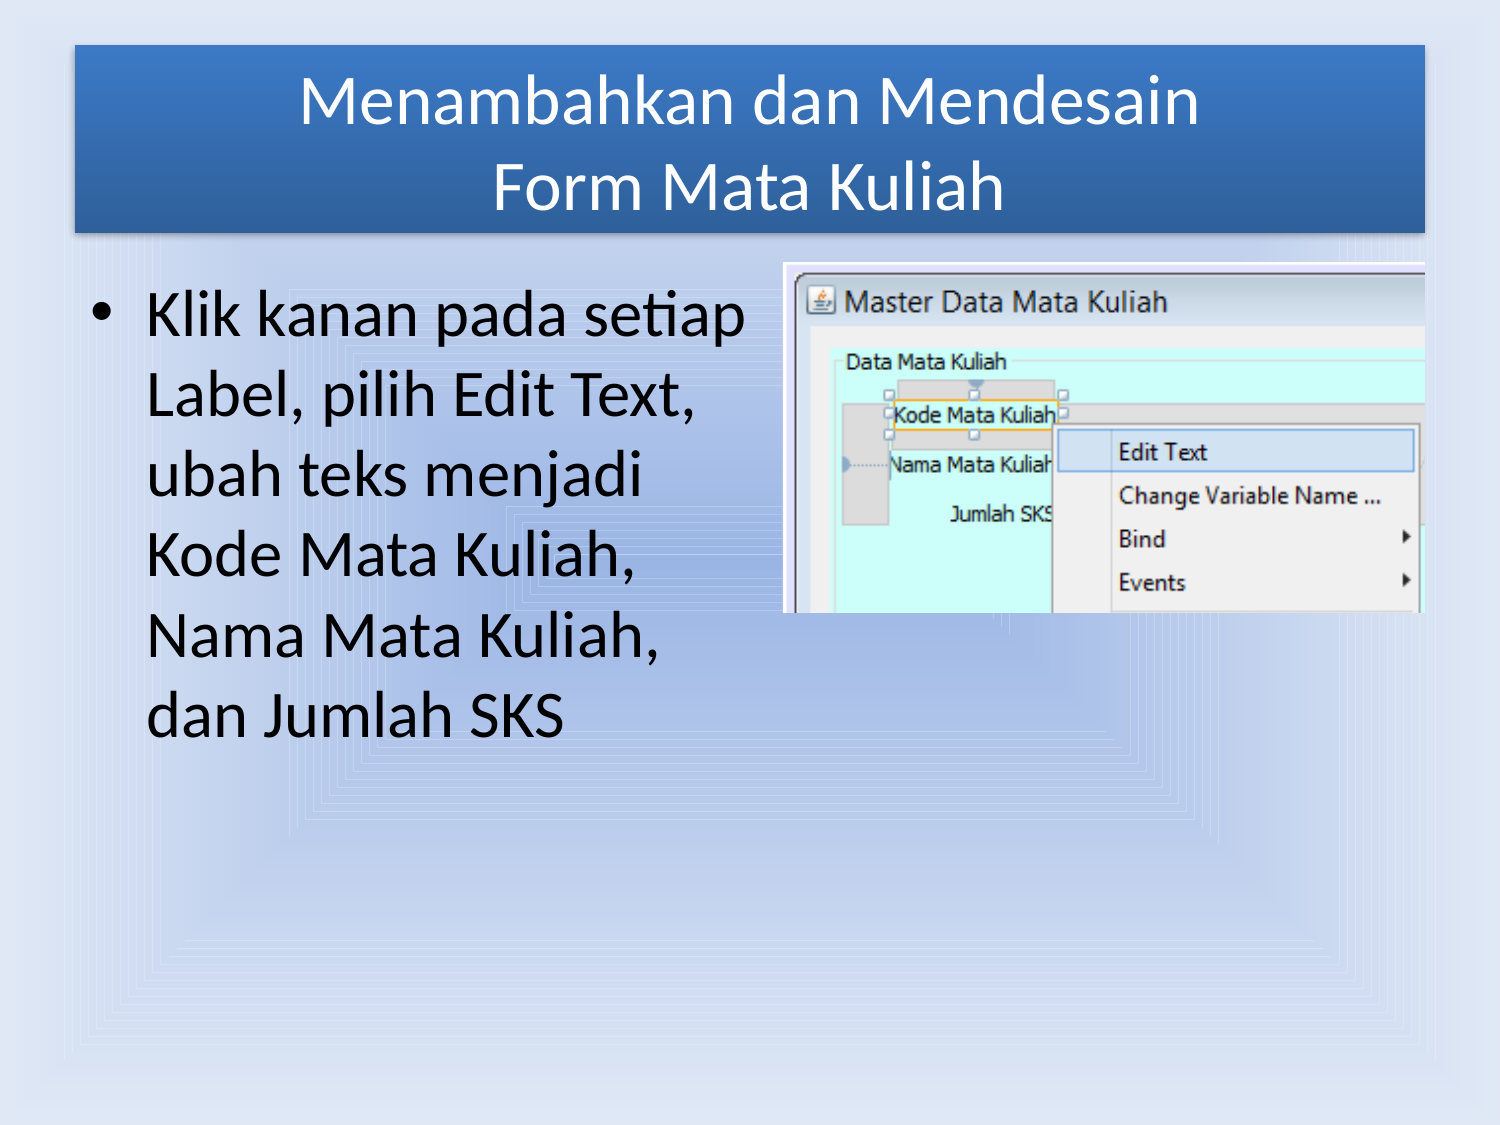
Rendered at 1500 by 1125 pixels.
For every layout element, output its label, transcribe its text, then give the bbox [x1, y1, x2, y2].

title Menambahkan dan Mendesain Form Mata Kuliah [75, 45, 1425, 233]
list Klik kanan pada setiap Label, pilih Edit Text, ubah teks menjadi Kode Mata Kuliah, Nama Mata Kuliah, dan Jumlah SKS [75, 262, 783, 1047]
picture [782, 262, 1426, 613]
